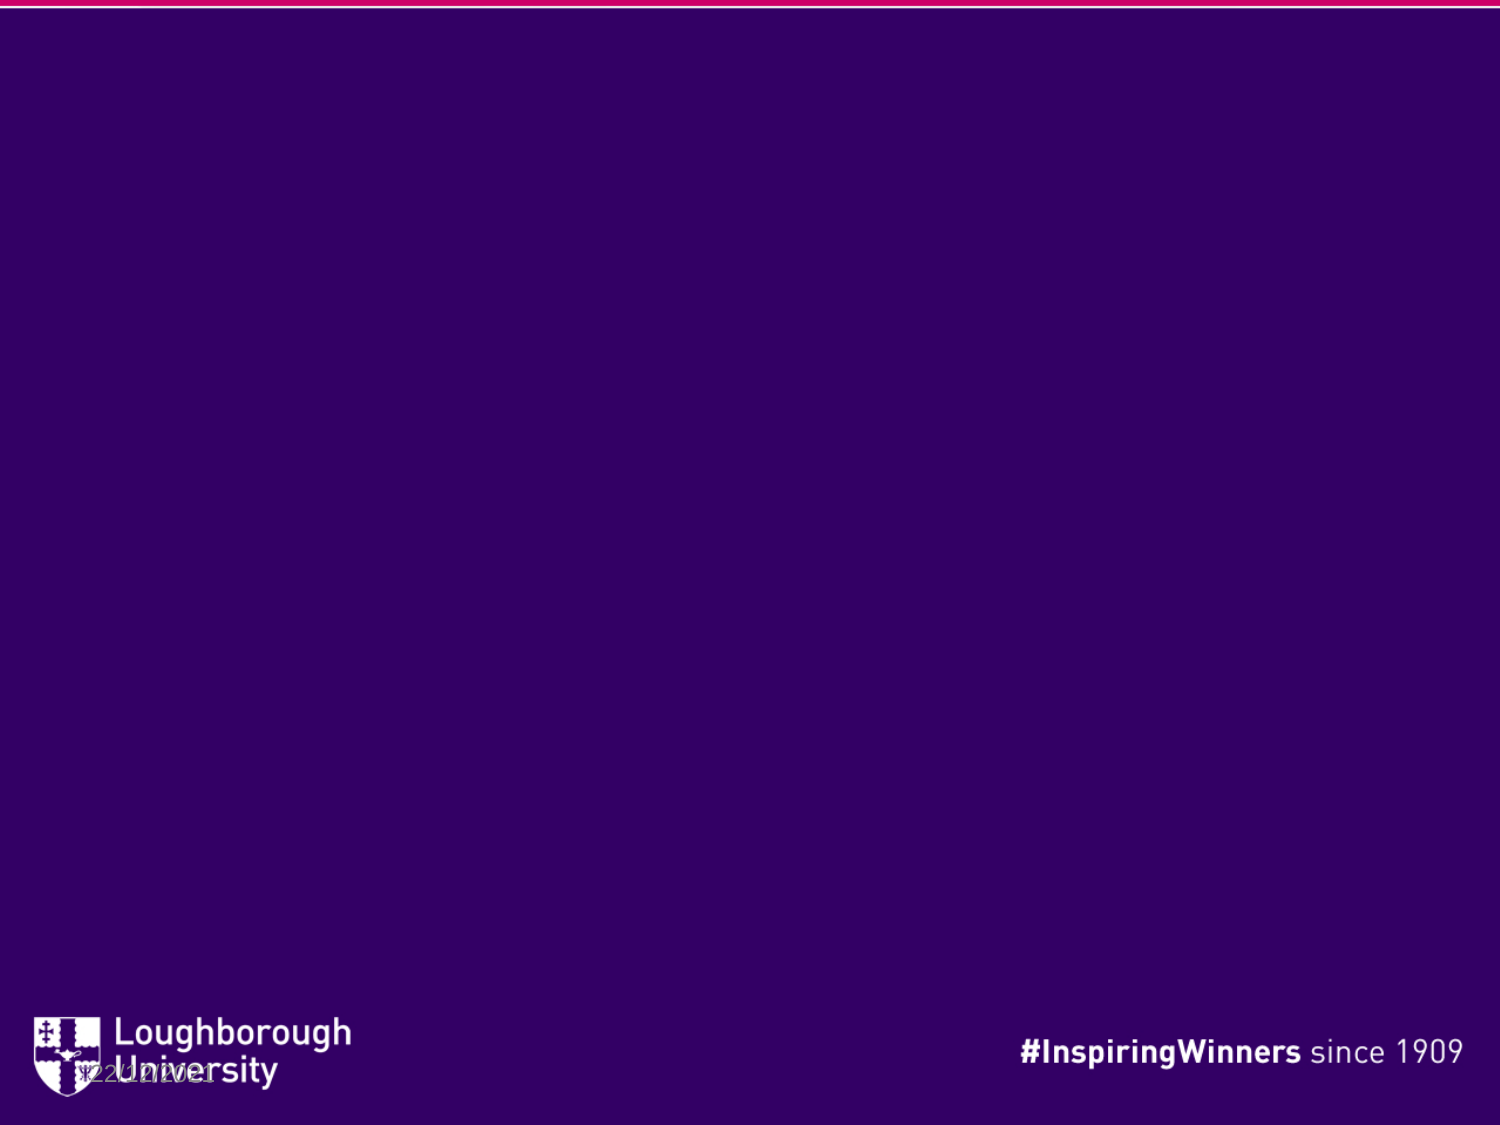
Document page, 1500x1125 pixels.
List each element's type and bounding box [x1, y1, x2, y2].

slide_number [75, 1042, 425, 1103]
picture [0, 0, 1500, 1125]
